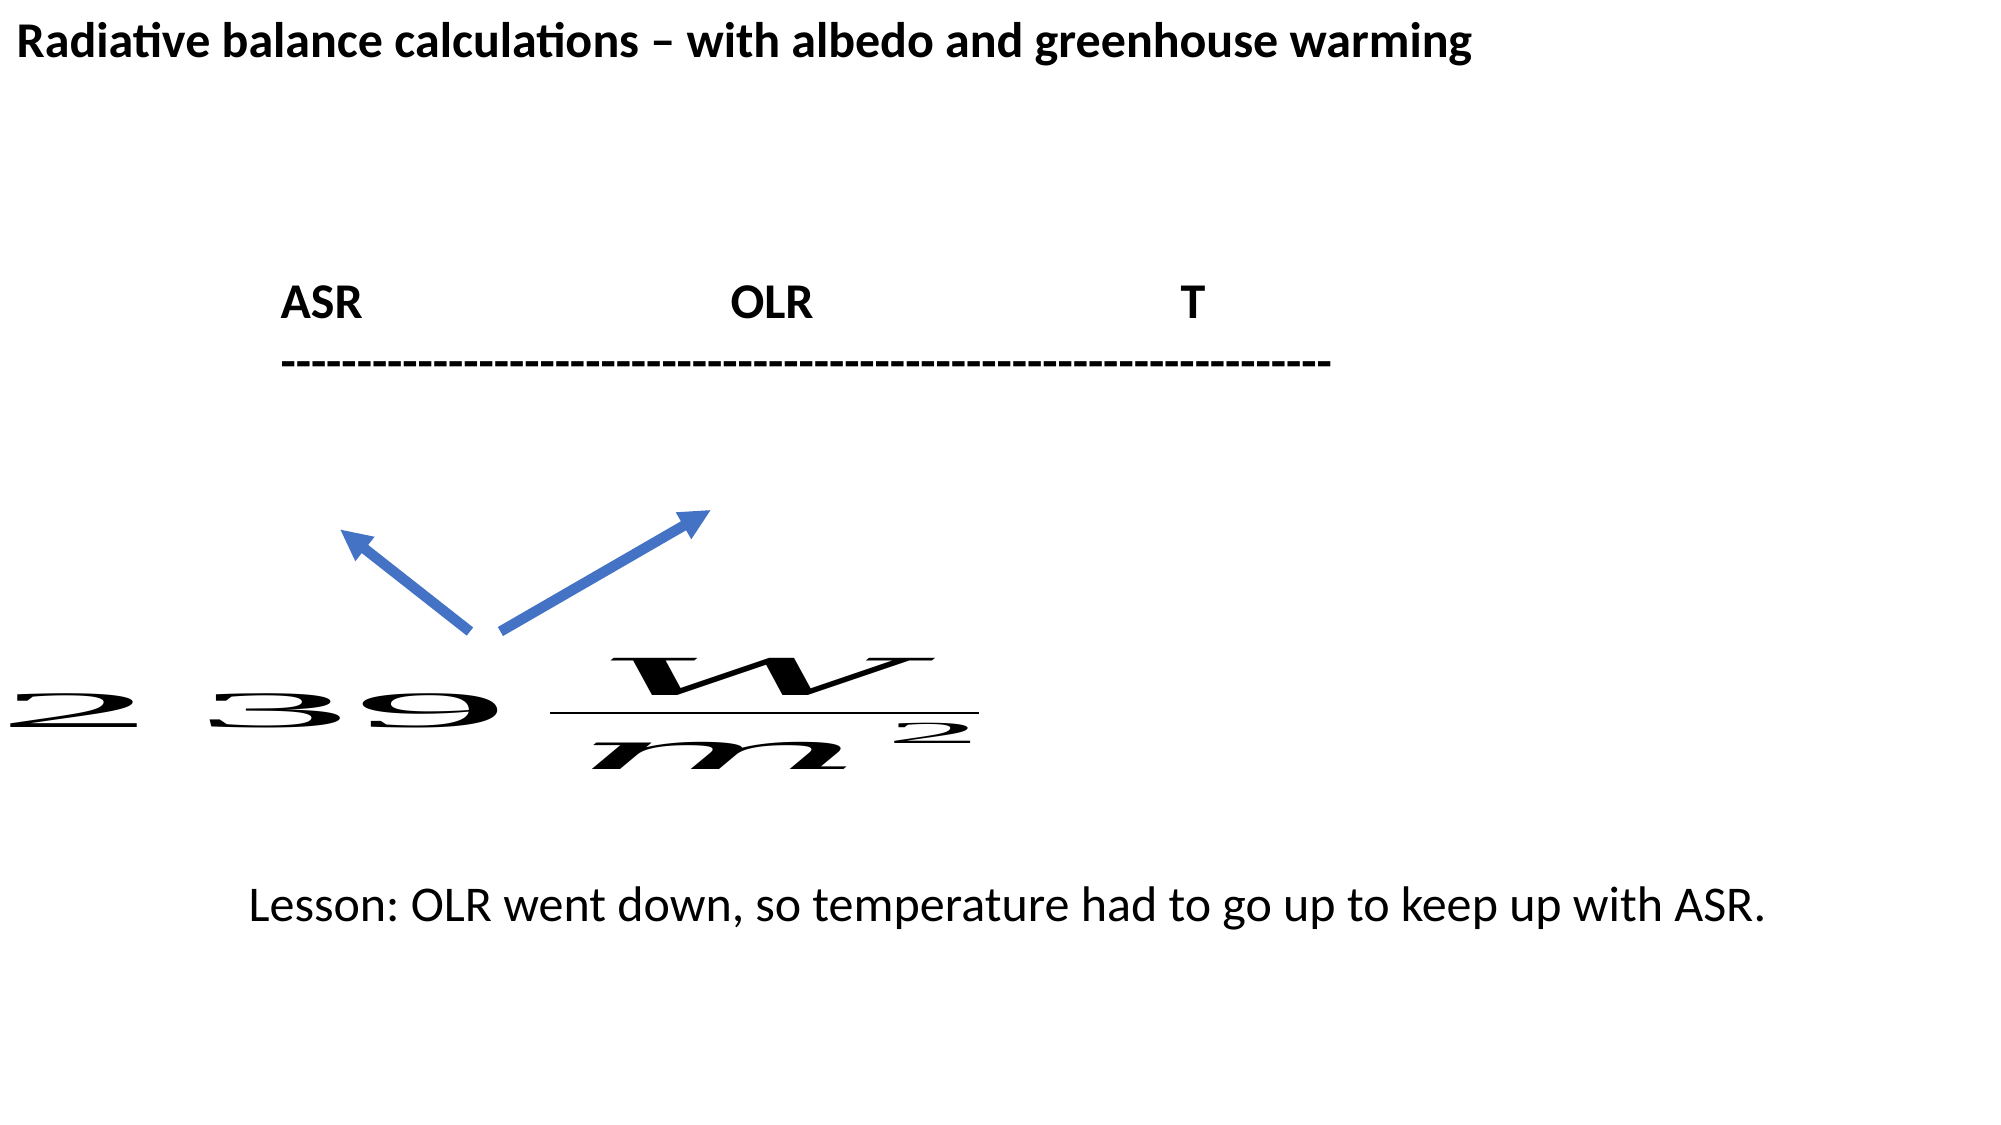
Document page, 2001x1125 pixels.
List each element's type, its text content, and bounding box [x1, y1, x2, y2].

text_box Radiative balance calculations – with albedo and greenhouse warming [1, 0, 1648, 75]
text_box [0, 510, 1005, 780]
text_box Lesson: OLR went down, so temperature had to go up to keep up with ASR. [233, 863, 1862, 939]
